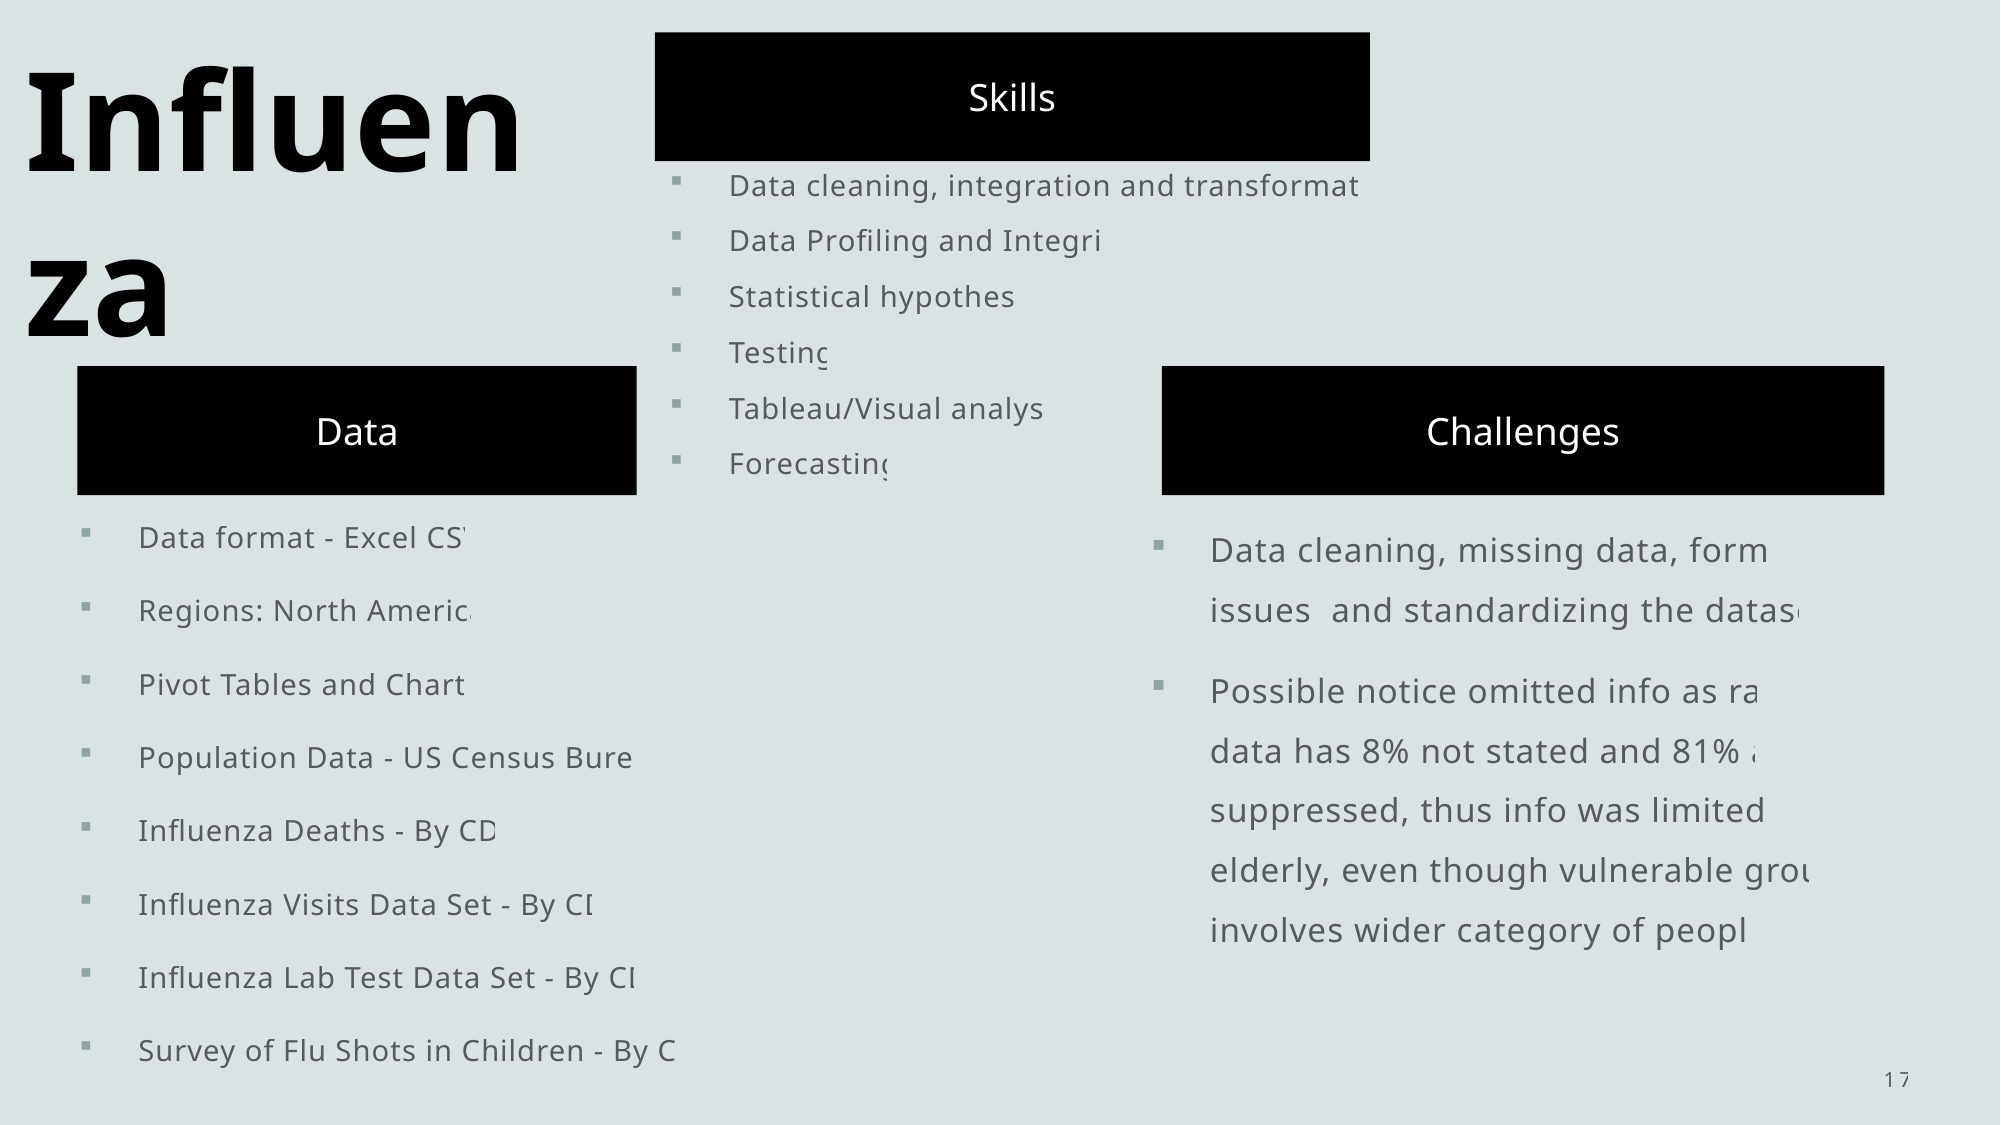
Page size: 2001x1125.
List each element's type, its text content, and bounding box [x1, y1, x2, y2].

text_box Challenges [1161, 365, 1885, 496]
slide_number 17 [1637, 1042, 1927, 1119]
text_box Data [77, 365, 637, 494]
text_box Data cleaning, missing data, format issues and standardizing the dataset. Possible notice omitted info as raw data has 8% not stated and 81% as suppressed, thus info was limited to elderly, even though vulnerable group involves wider category of people. [1136, 501, 1885, 992]
text_box Data format - Excel CSV. Regions: North America. Pivot Tables and Charts. Population Data - US Census Bureau Influenza Deaths - By CDC Influenza Visits Data Set - By CDC Influenza Lab Test Data Set - By CDC Survey of Flu Shots in Children - By CDC [64, 494, 739, 1058]
list Data cleaning, integration and transformation Data Profiling and Integrity Statistical hypothesis Testing Tableau/Visual analysis Forecasting [654, 159, 1477, 610]
text_box Skills [654, 32, 1371, 162]
title Influenza [10, 26, 597, 230]
